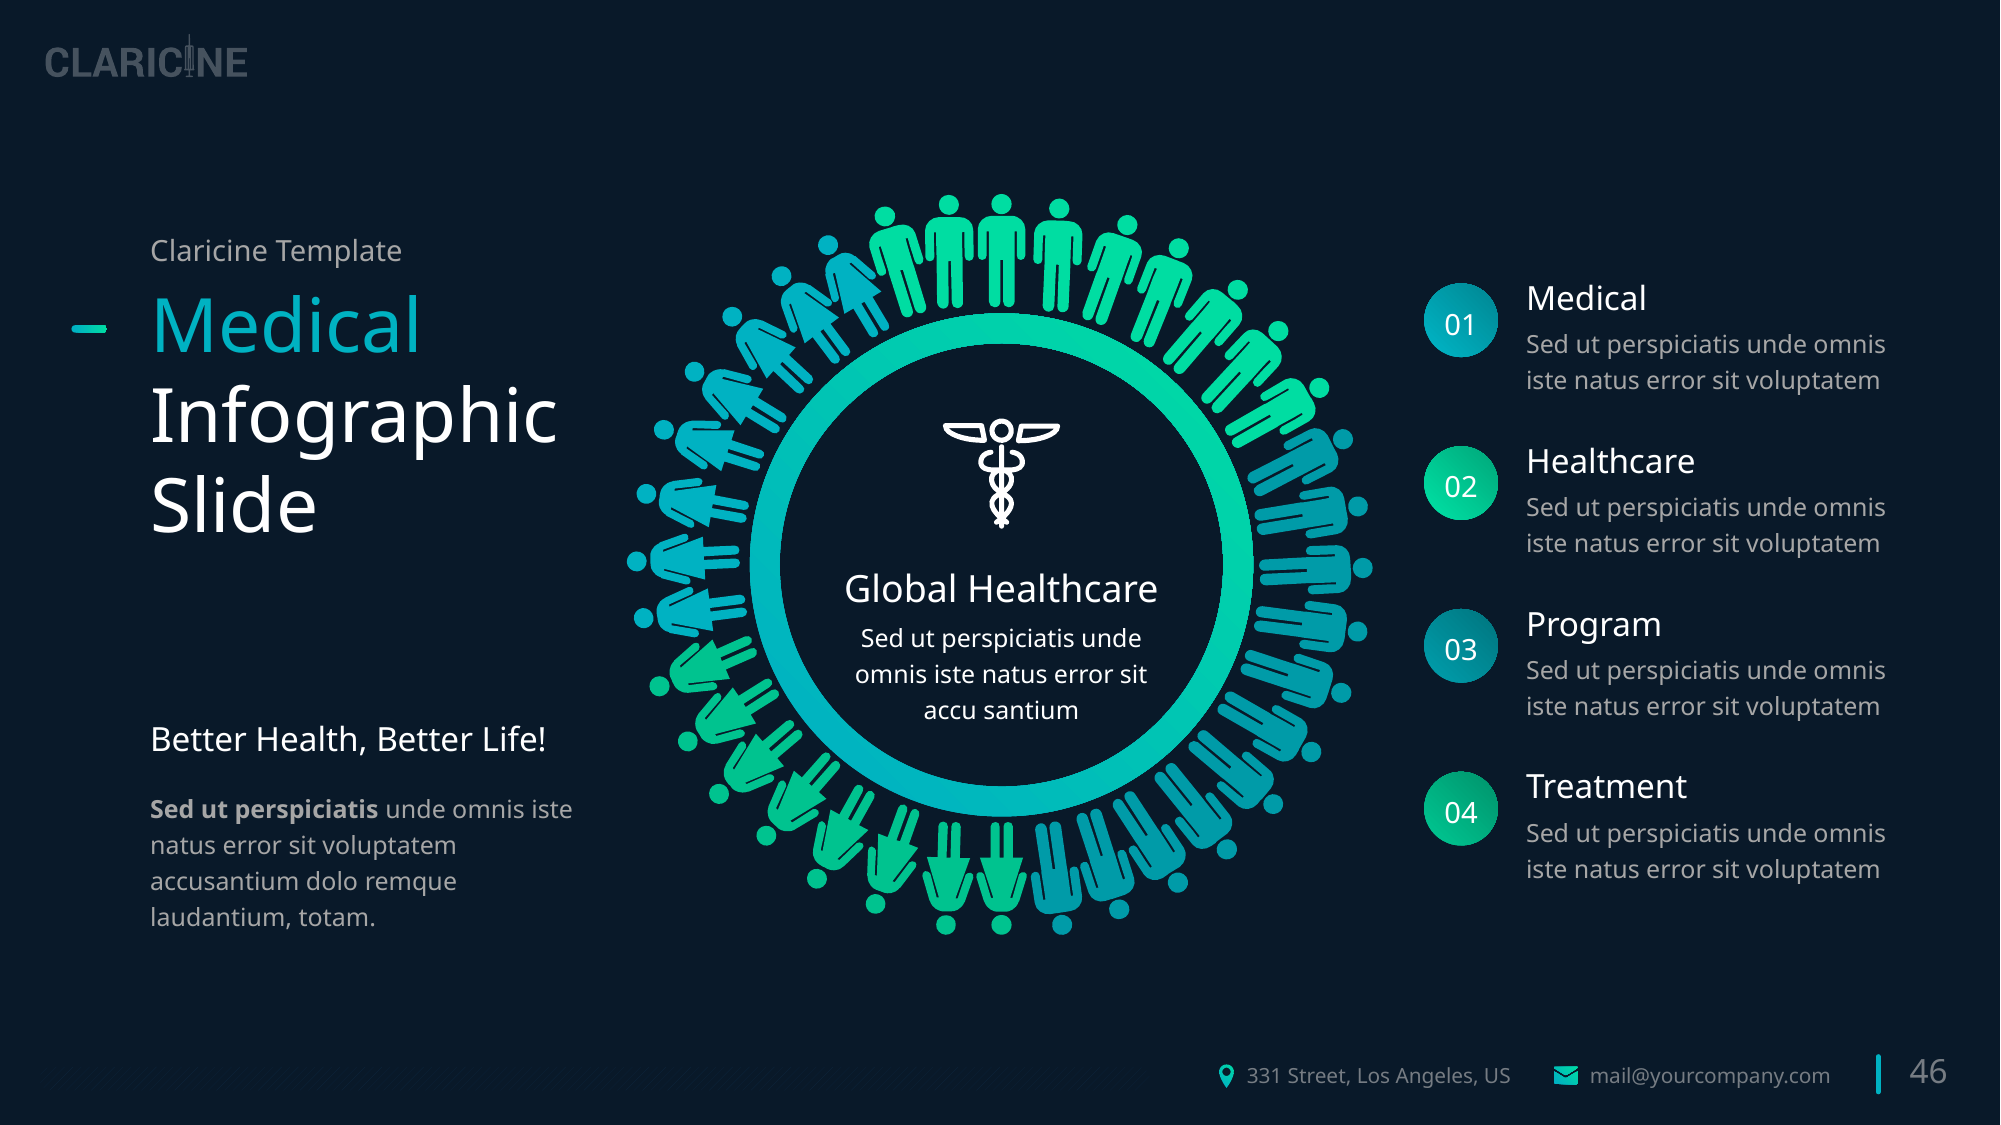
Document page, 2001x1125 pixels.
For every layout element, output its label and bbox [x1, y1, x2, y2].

text_box [626, 194, 1374, 936]
text_box [70, 324, 108, 334]
text_box [135, 224, 636, 559]
text_box [135, 705, 619, 902]
text_box [1424, 752, 1917, 889]
text_box [1424, 264, 1917, 400]
text_box [1424, 427, 1917, 563]
text_box [1424, 590, 1917, 726]
picture [774, 337, 1229, 793]
